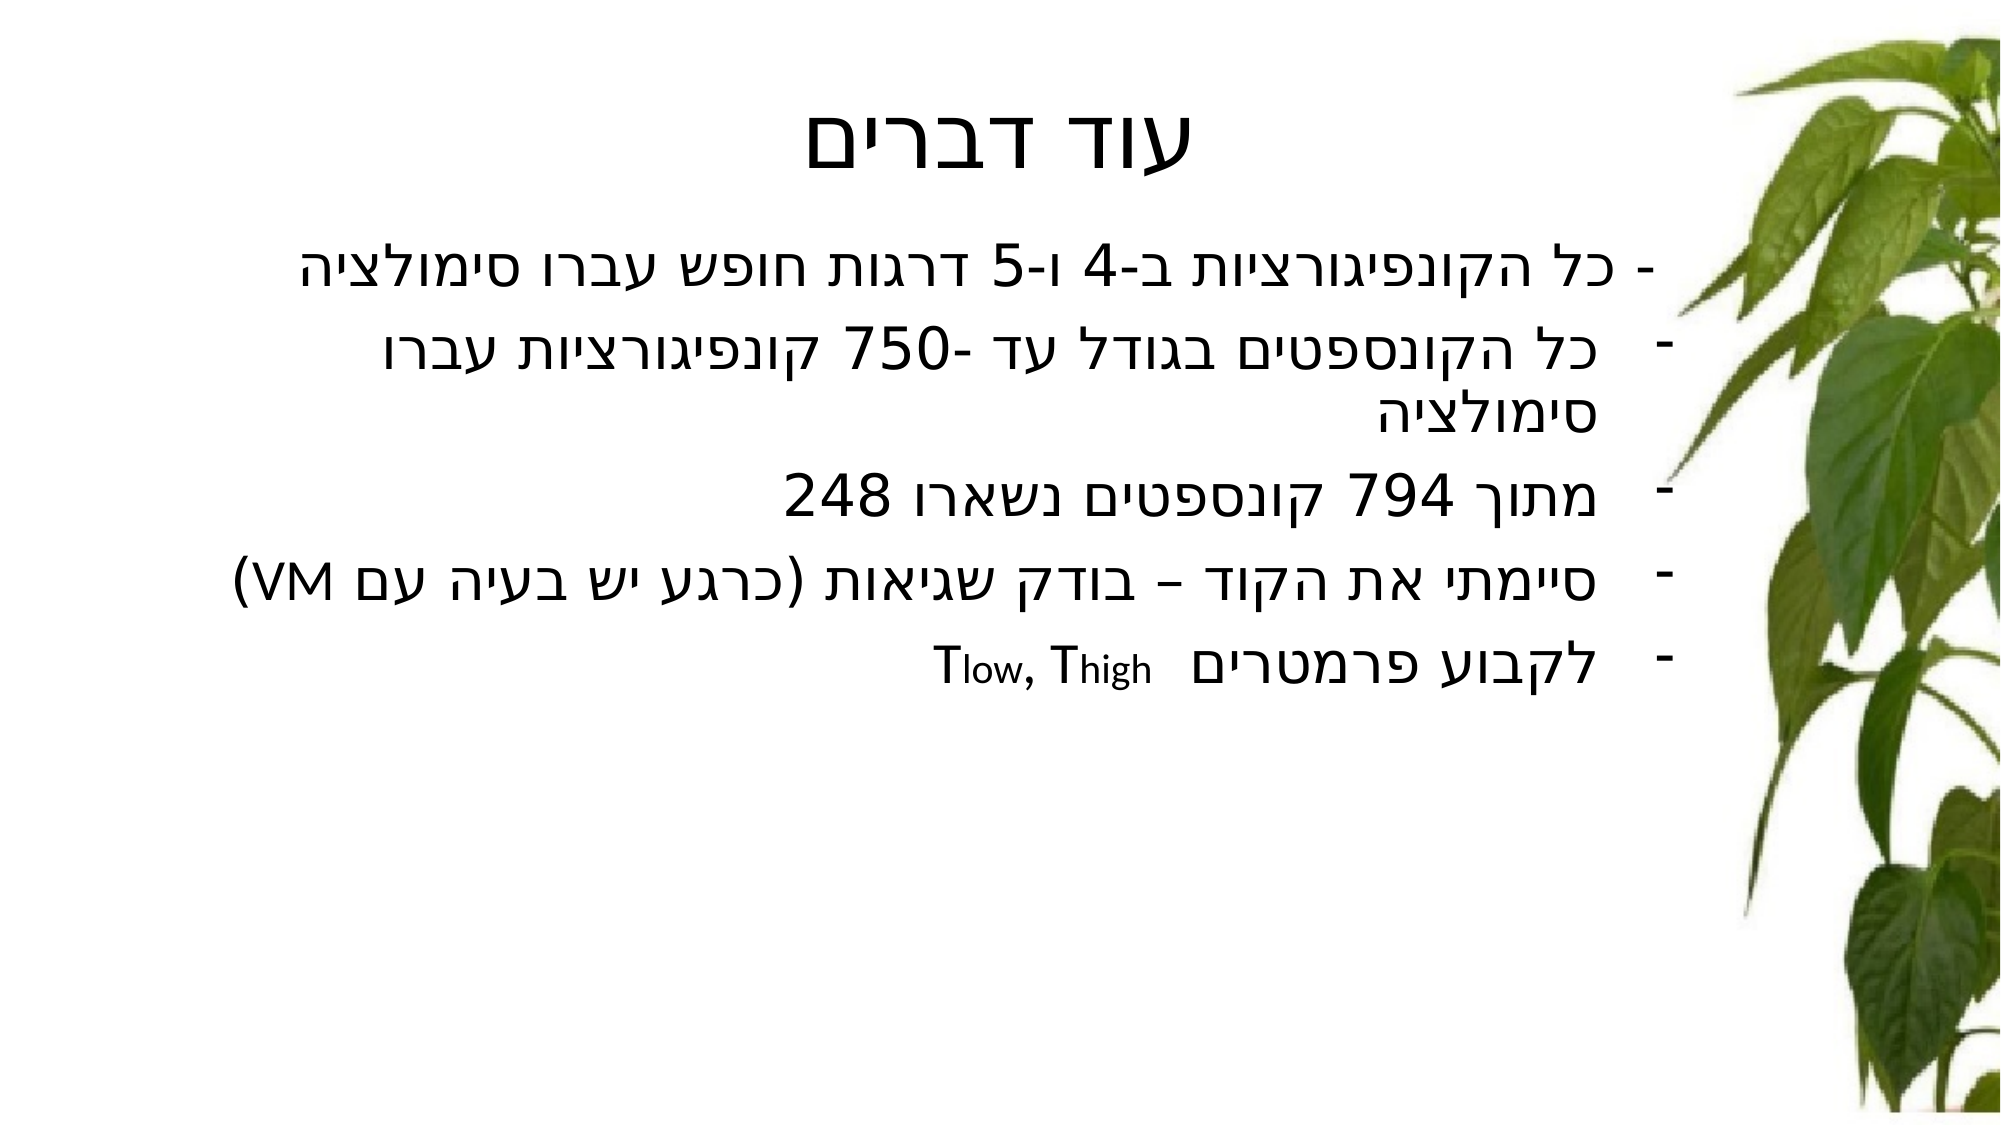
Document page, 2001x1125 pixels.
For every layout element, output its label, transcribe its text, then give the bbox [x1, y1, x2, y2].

picture [0, 0, 2001, 1125]
text_box - כל הקונפיגורציות ב-4 ו-5 דרגות חופש עברו סימולציה כל הקונספטים בגודל עד -750 קונפיגורציות עברו סימולציה מתוך 794 קונספטים נשארו 248 סיימתי את הקוד – בודק שגיאות (כרגע יש בעיה עם VM) לקבוע פרמטרים Tlow, Thigh [148, 228, 1690, 896]
text_box עוד דברים [99, 44, 1900, 233]
